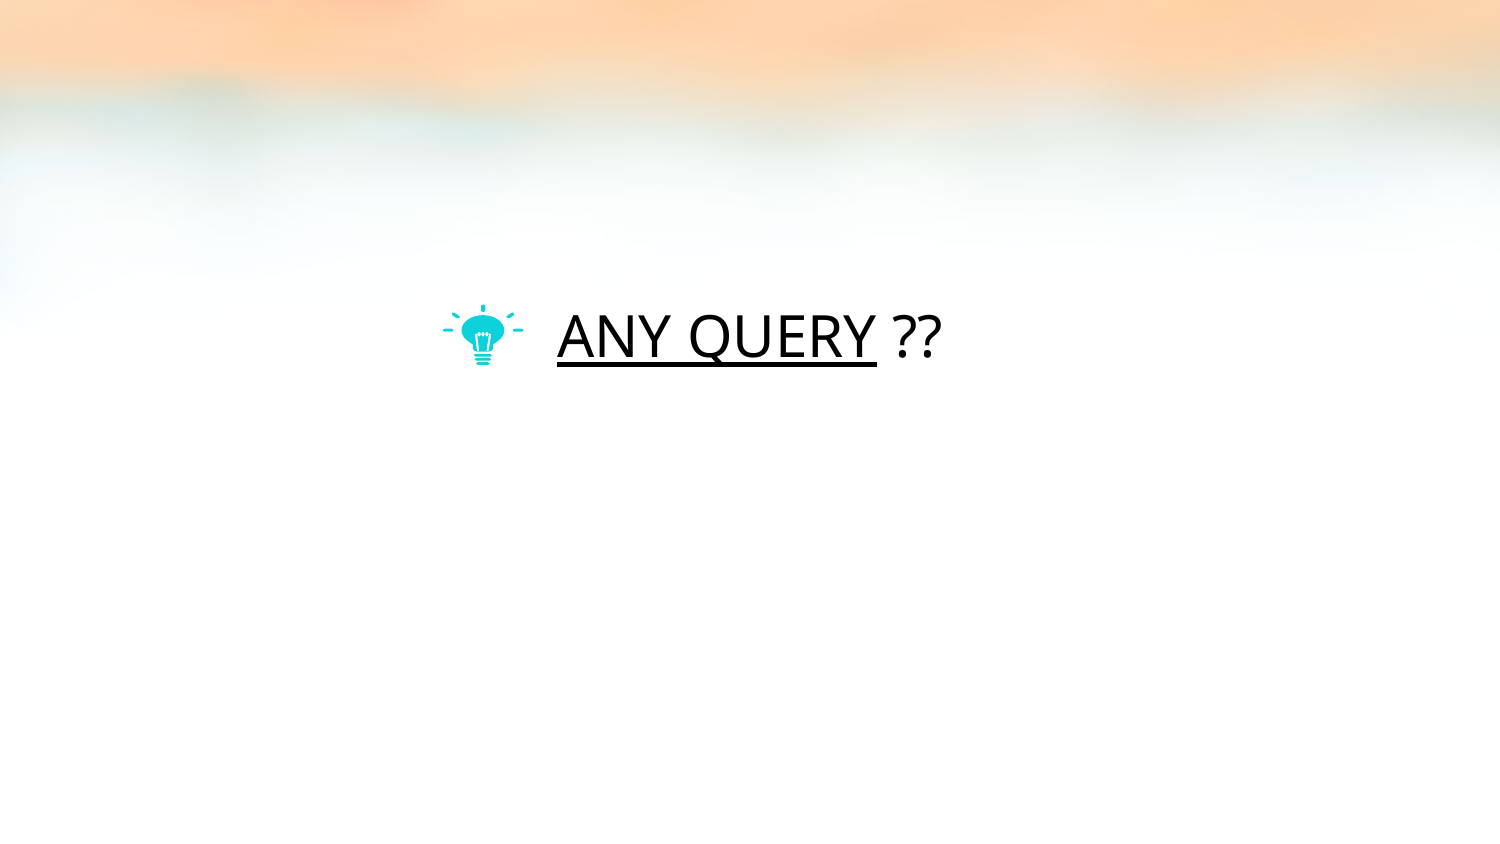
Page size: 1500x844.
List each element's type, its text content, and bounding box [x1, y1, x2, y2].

text_box ANY QUERY ?? [76, 291, 1424, 377]
text_box [459, 302, 507, 368]
text_box [511, 326, 526, 334]
text_box [504, 310, 517, 321]
text_box [449, 310, 462, 321]
text_box [441, 326, 456, 334]
picture [0, 0, 1500, 844]
